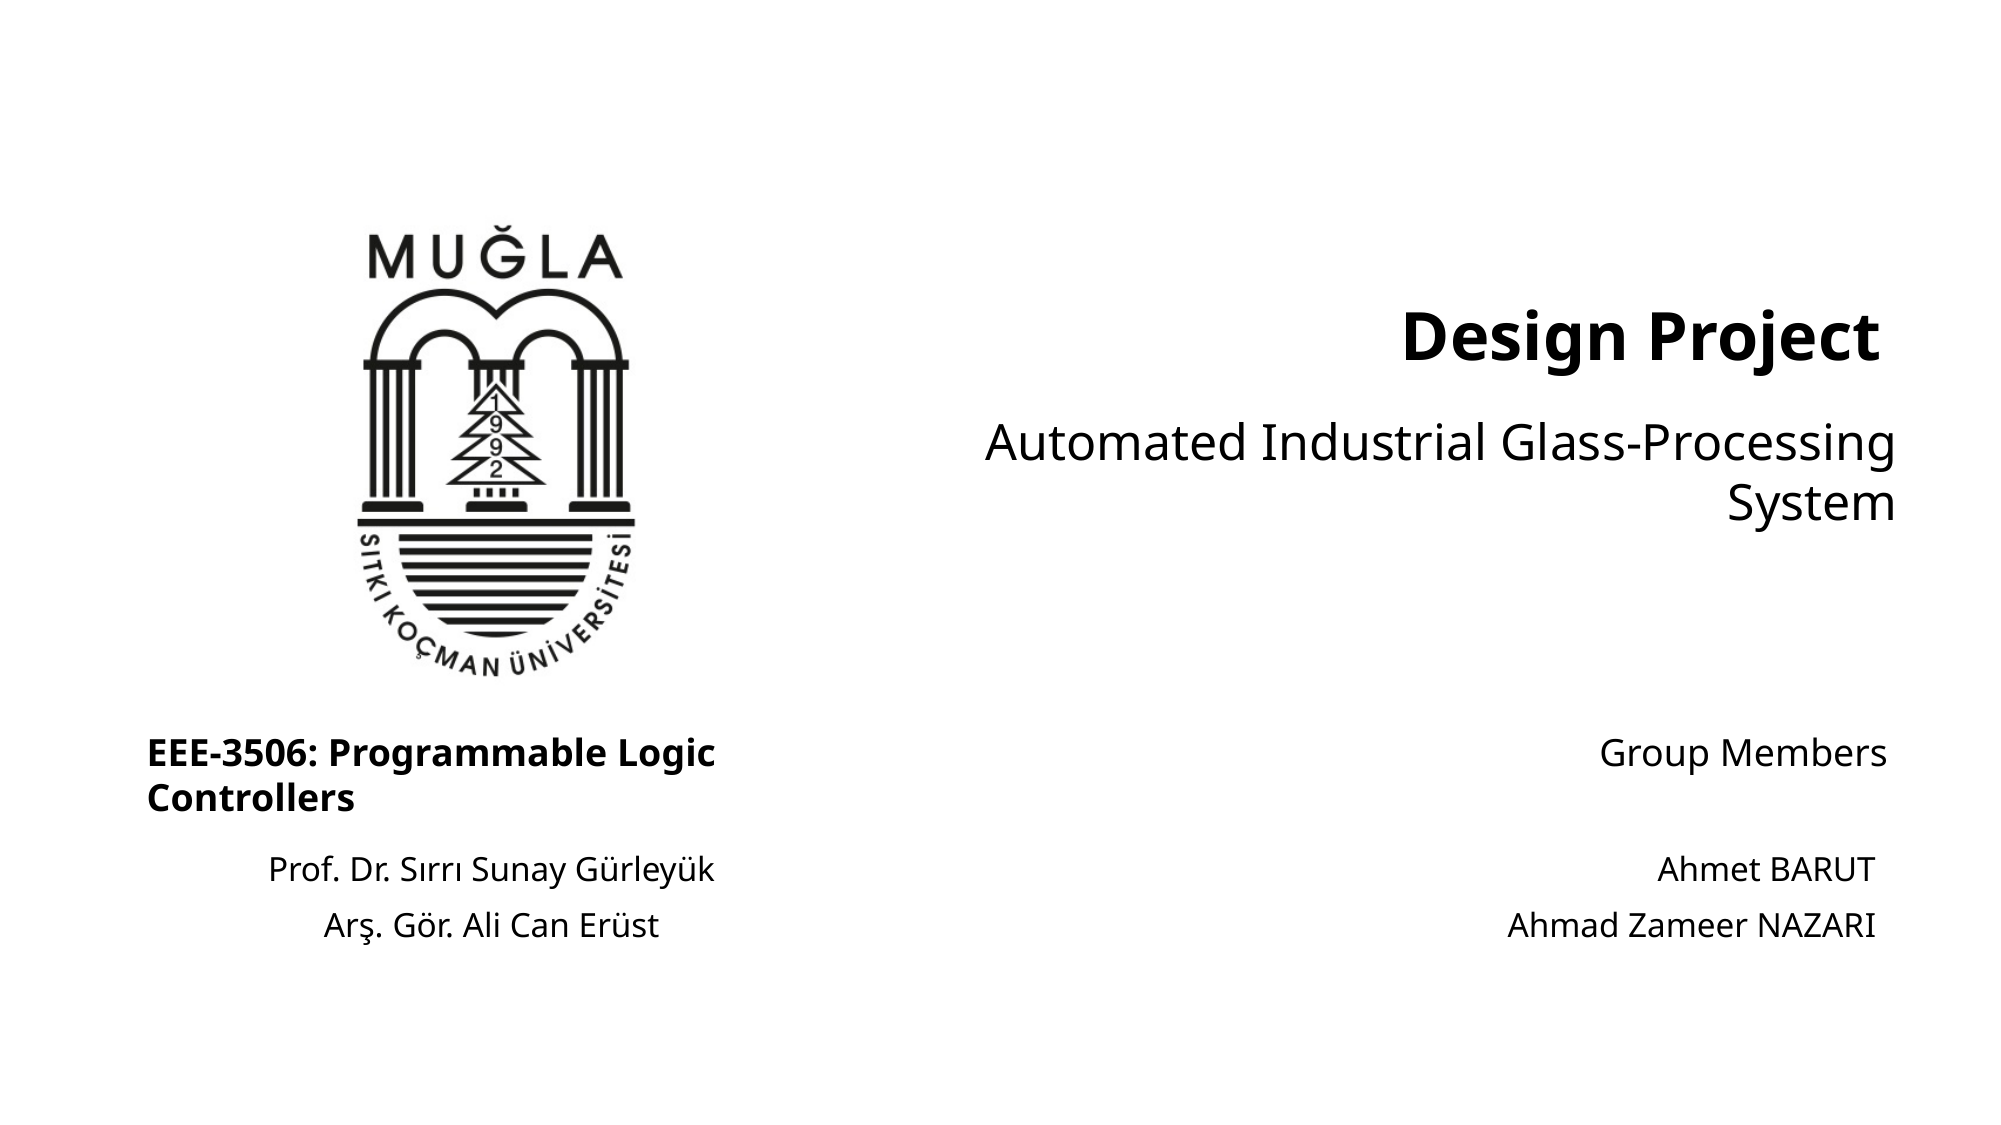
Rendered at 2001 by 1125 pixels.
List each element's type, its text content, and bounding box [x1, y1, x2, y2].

text_box EEE-3506: Programmable Logic Controllers [131, 721, 909, 827]
text_box Group Members [1584, 721, 1903, 782]
text_box Automated Industrial Glass-Processing System [970, 403, 1913, 538]
picture [325, 188, 672, 709]
text_box Design Project [1386, 286, 1897, 382]
text_box Ahmet BARUT Ahmad Zameer NAZARI [1313, 840, 1891, 1014]
text_box Prof. Dr. Sırrı Sunay Gürleyük Arş. Gör. Ali Can Erüst [203, 840, 781, 1014]
